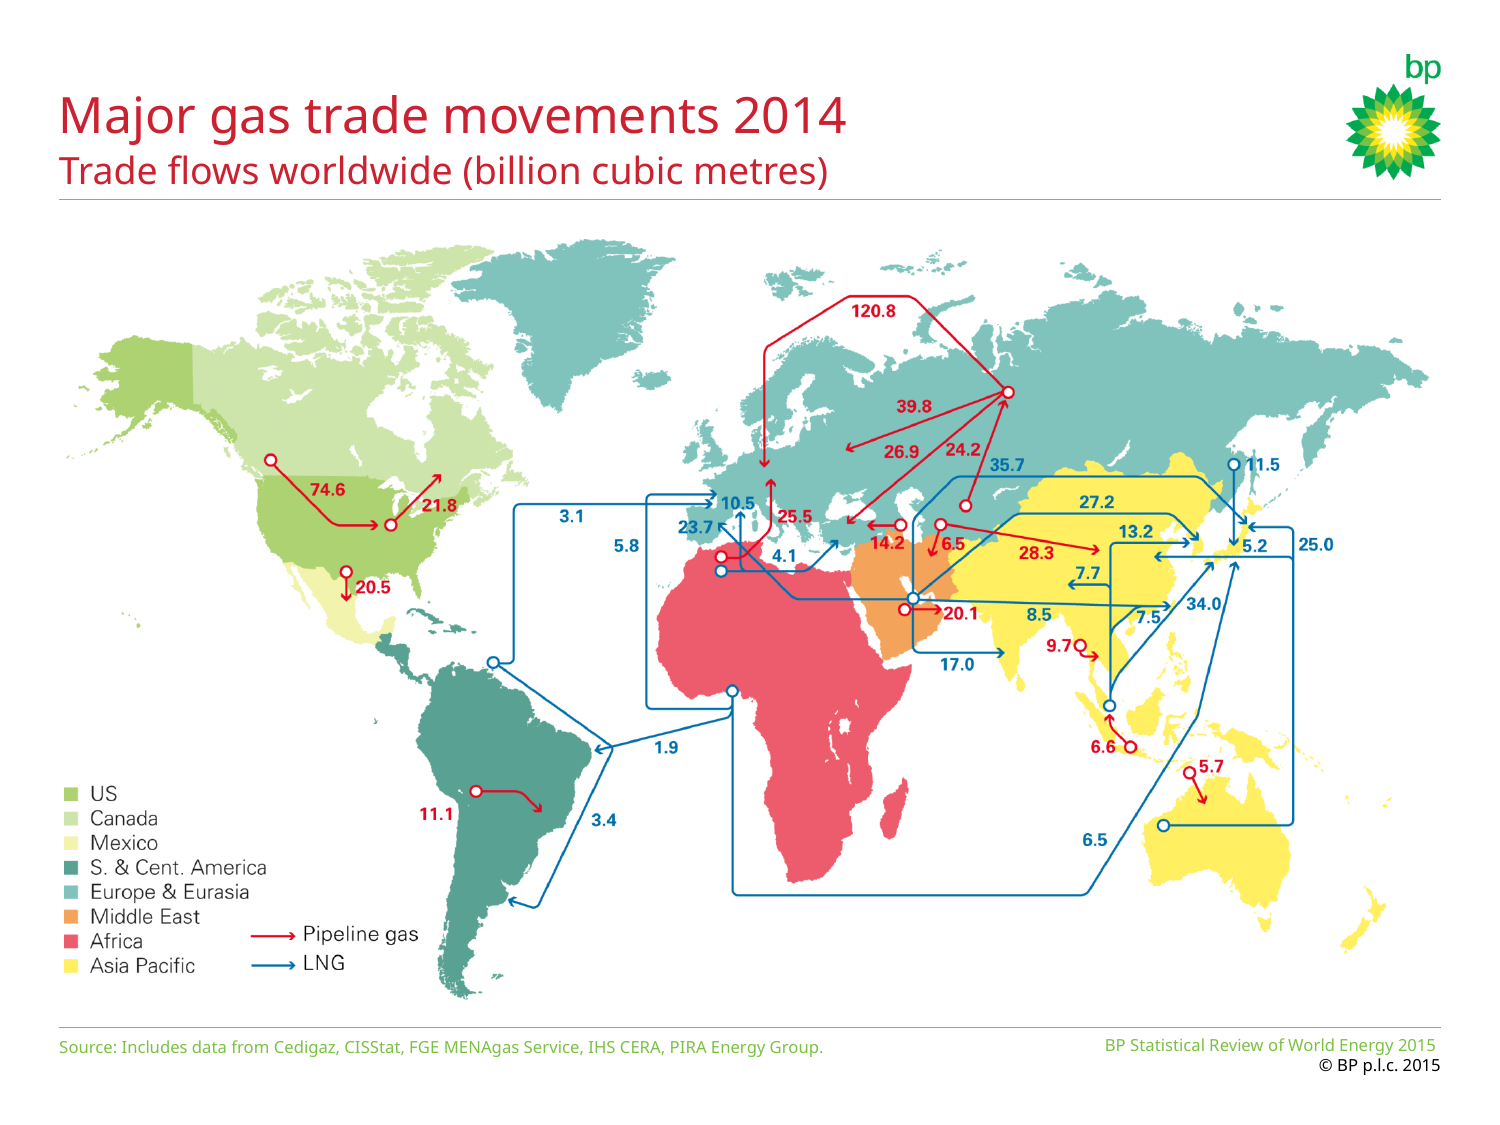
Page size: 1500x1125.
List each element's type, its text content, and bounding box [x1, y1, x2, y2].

picture [1346, 54, 1441, 96]
list Source: Includes data from Cedigaz, CISStat, FGE MENAgas Service, IHS CERA, PIRA Energy Group. [59, 1033, 940, 1093]
footer BP Statistical Review of World Energy 2015 © BP p.l.c. 2015 [941, 1033, 1441, 1093]
picture [64, 239, 1430, 1000]
text_box Major gas trade movements 2014 Trade flows worldwide (billion cubic metres) [59, 96, 1441, 197]
